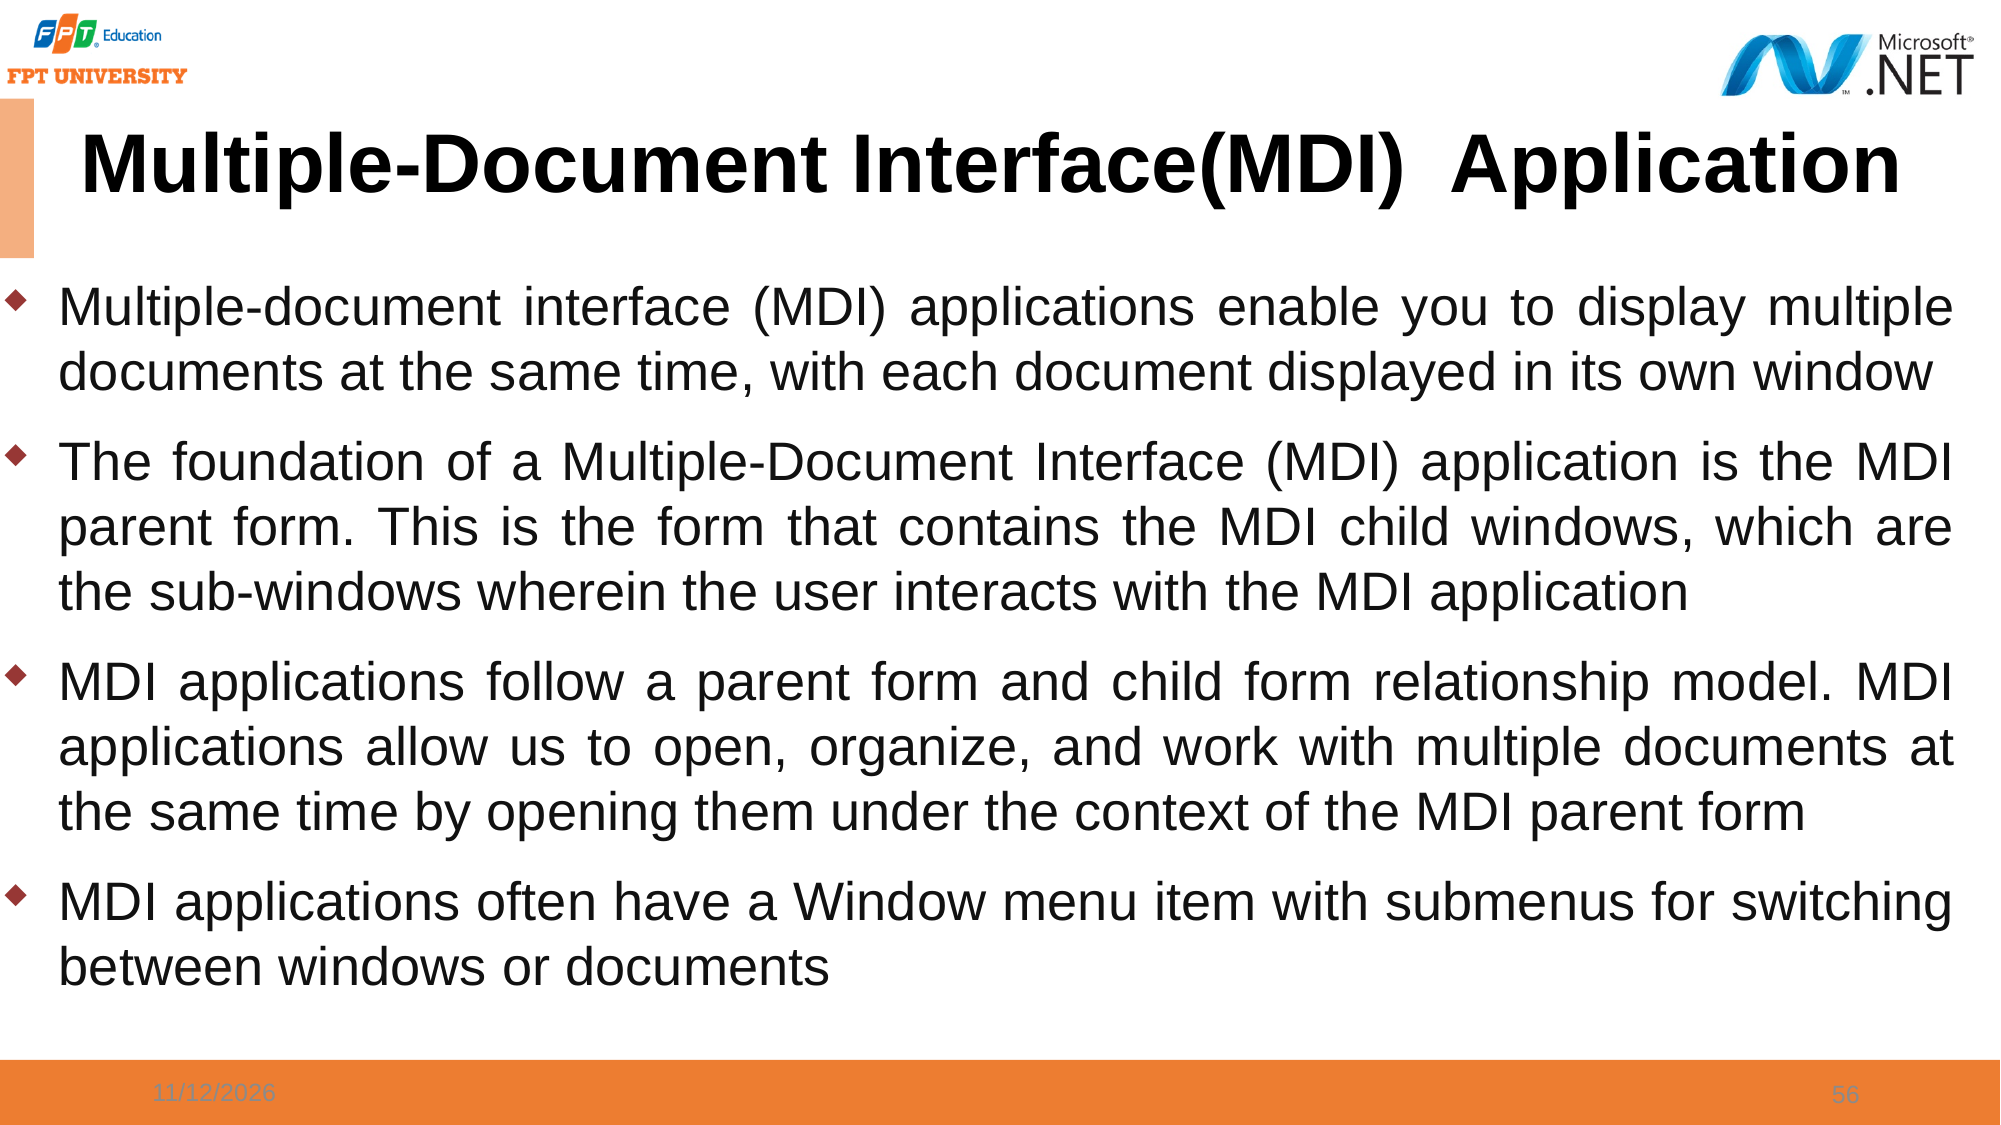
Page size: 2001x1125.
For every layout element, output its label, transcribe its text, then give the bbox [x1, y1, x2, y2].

picture [1685, 0, 2001, 129]
title Multiple-Document Interface(MDI) Application [65, 118, 1973, 213]
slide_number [137, 1061, 588, 1122]
text_box Multiple-document interface (MDI) applications enable you to display multiple documents at the same time, with each document displayed in its own window The foundation of a Multiple-Document Interface (MDI) application is the MDI parent form. This is the form that contains the MDI child windows, which are the sub-windows wherein the user interacts with the MDI application MDI applications follow a parent form and child form relationship model. MDI applications allow us to open, organize, and work with multiple documents at the same time by opening them under the context of the MDI parent form MDI applications often have a Window menu item with submenus for switching between windows or documents [0, 264, 1973, 1004]
picture [0, 0, 194, 94]
slide_number 56 [1424, 1063, 1875, 1123]
